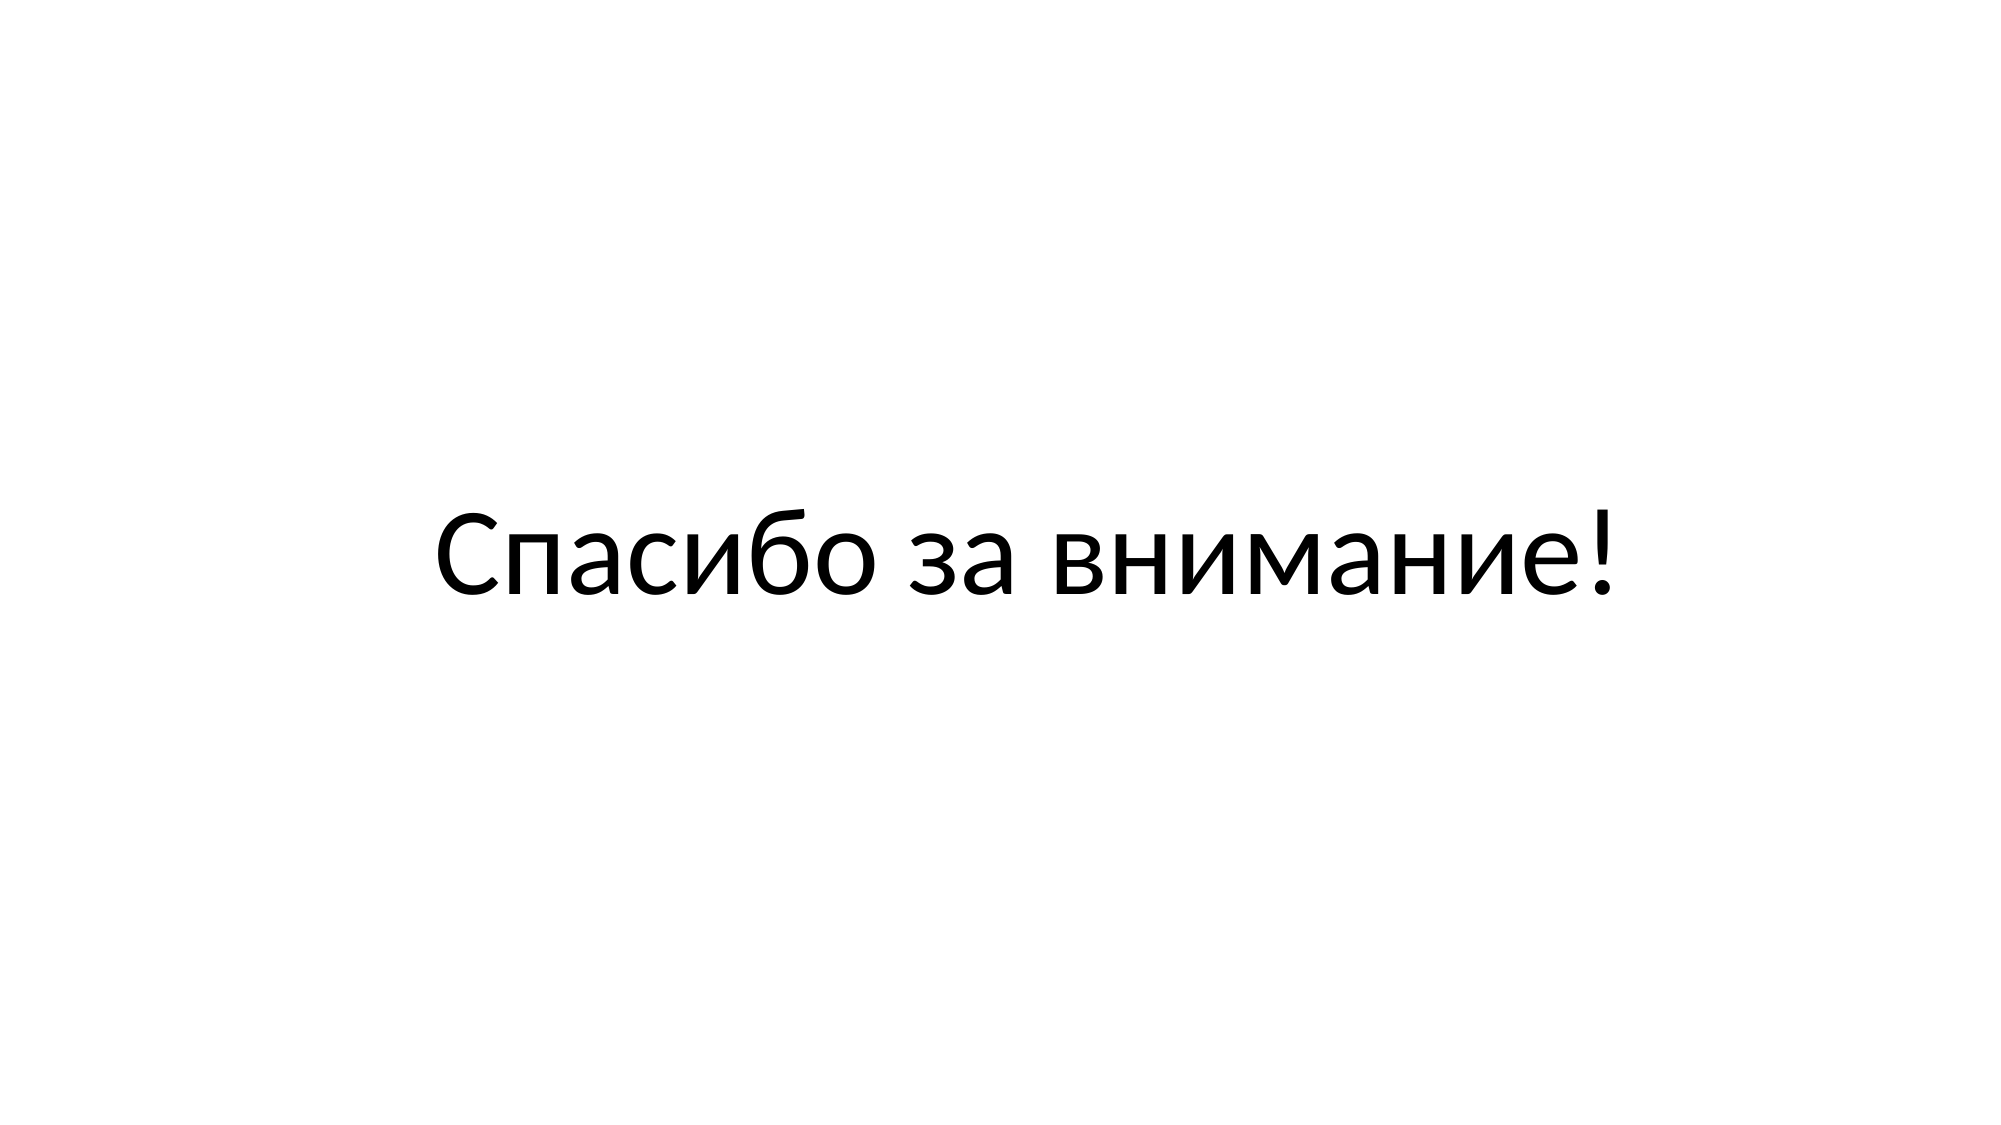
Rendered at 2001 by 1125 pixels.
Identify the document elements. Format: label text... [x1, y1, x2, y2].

text_box Спасибо за внимание! [420, 462, 1640, 628]
